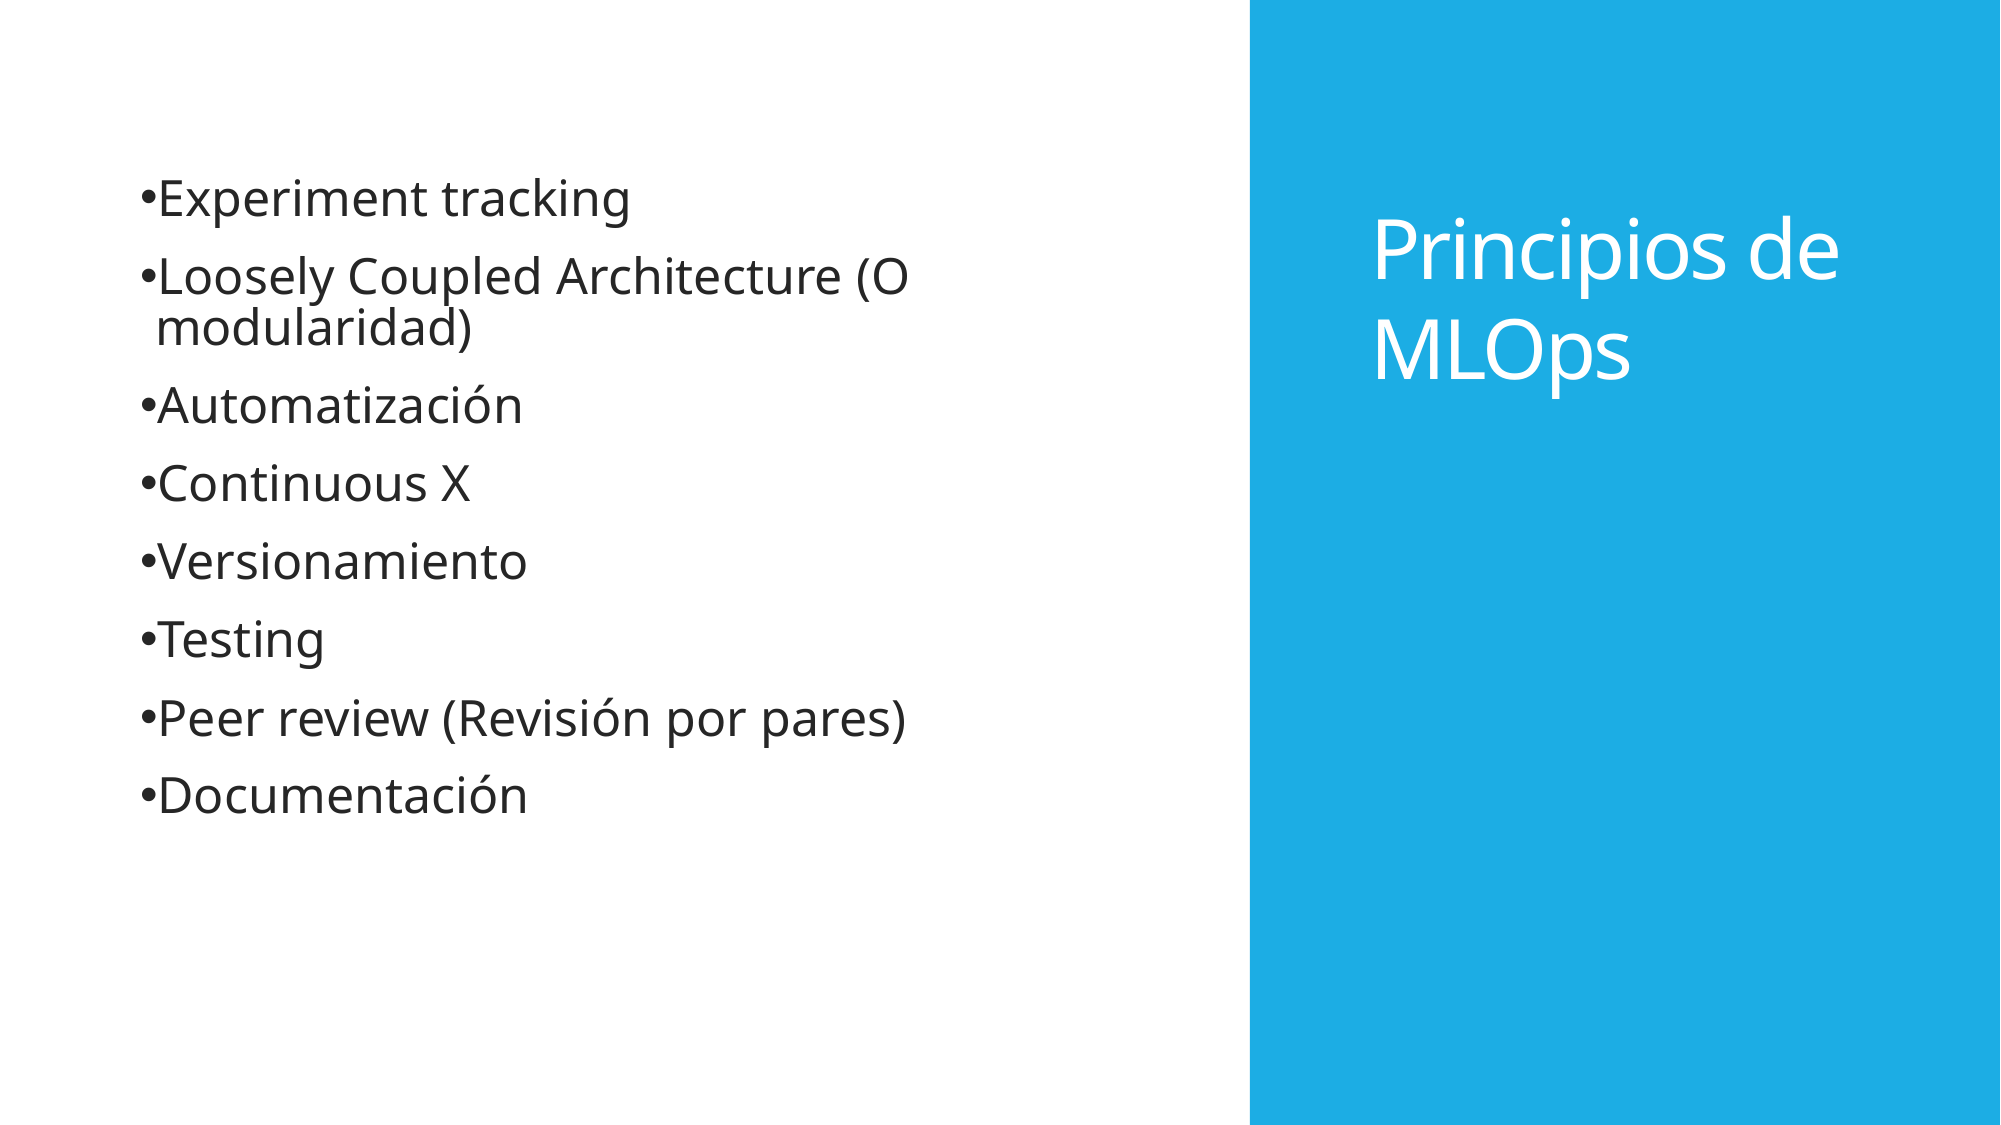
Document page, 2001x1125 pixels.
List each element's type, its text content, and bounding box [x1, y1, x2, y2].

title Principios de MLOps [1355, 88, 1911, 404]
list Experiment tracking Loosely Coupled Architecture (O modularidad) Automatización Continuous X Versionamiento Testing Peer review (Revisión por pares) Documentación [125, 125, 1224, 875]
